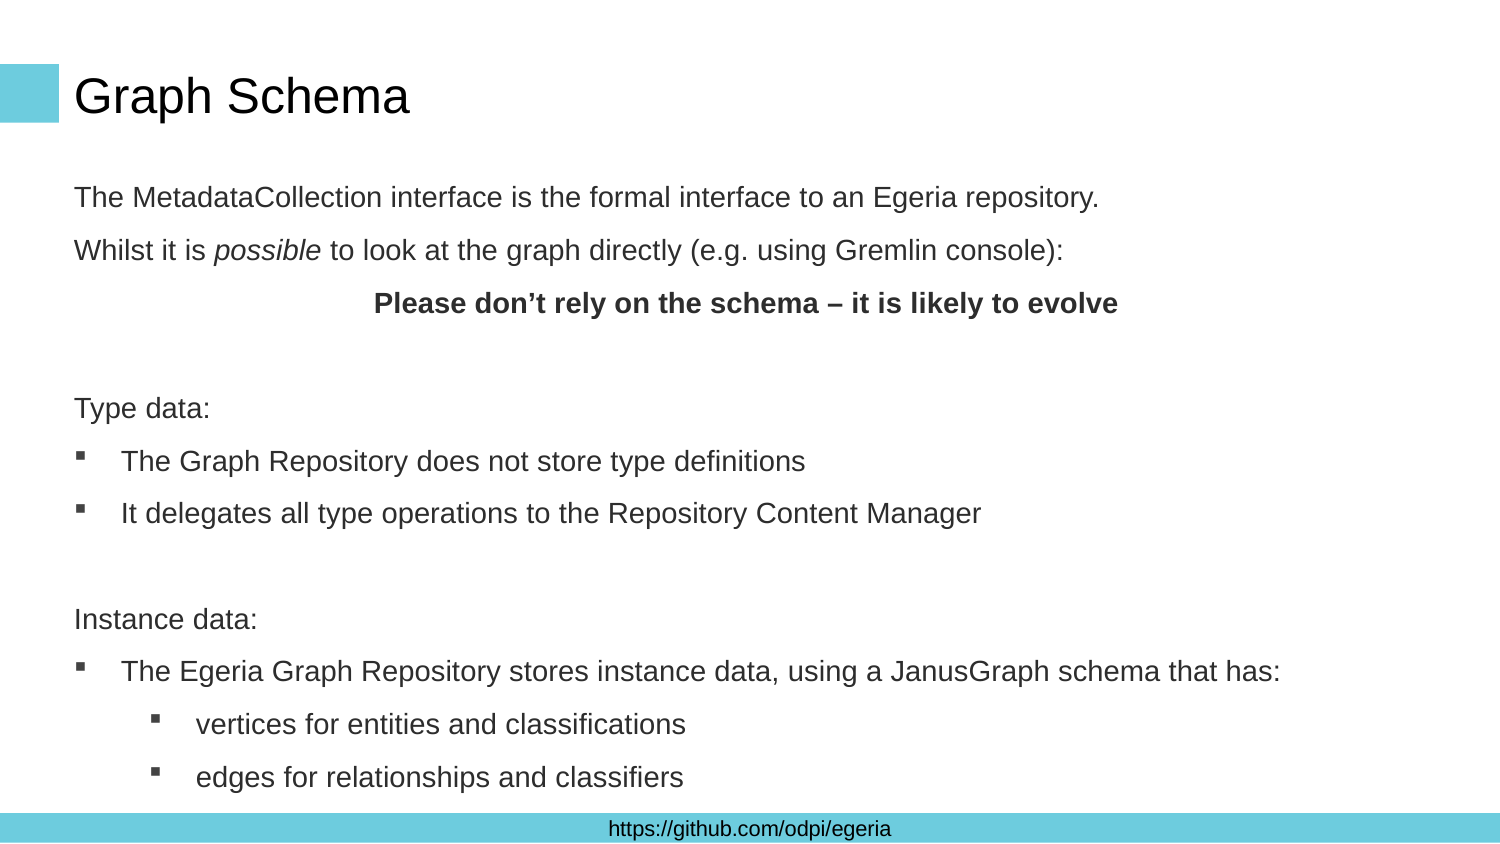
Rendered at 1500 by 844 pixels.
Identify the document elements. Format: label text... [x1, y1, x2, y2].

title Graph Schema [58, 46, 1449, 140]
list The MetadataCollection interface is the formal interface to an Egeria repository. Whilst it is possible to look at the graph directly (e.g. using Gremlin console): Please don’t rely on the schema – it is likely to evolve Type data: The Graph Repository does not store type definitions It delegates all type operations to the Repository Content Manager Instance data: The Egeria Graph Repository stores instance data, using a JanusGraph schema that has: vertices for entities and classifications edges for relationships and classifiers [58, 158, 1449, 798]
